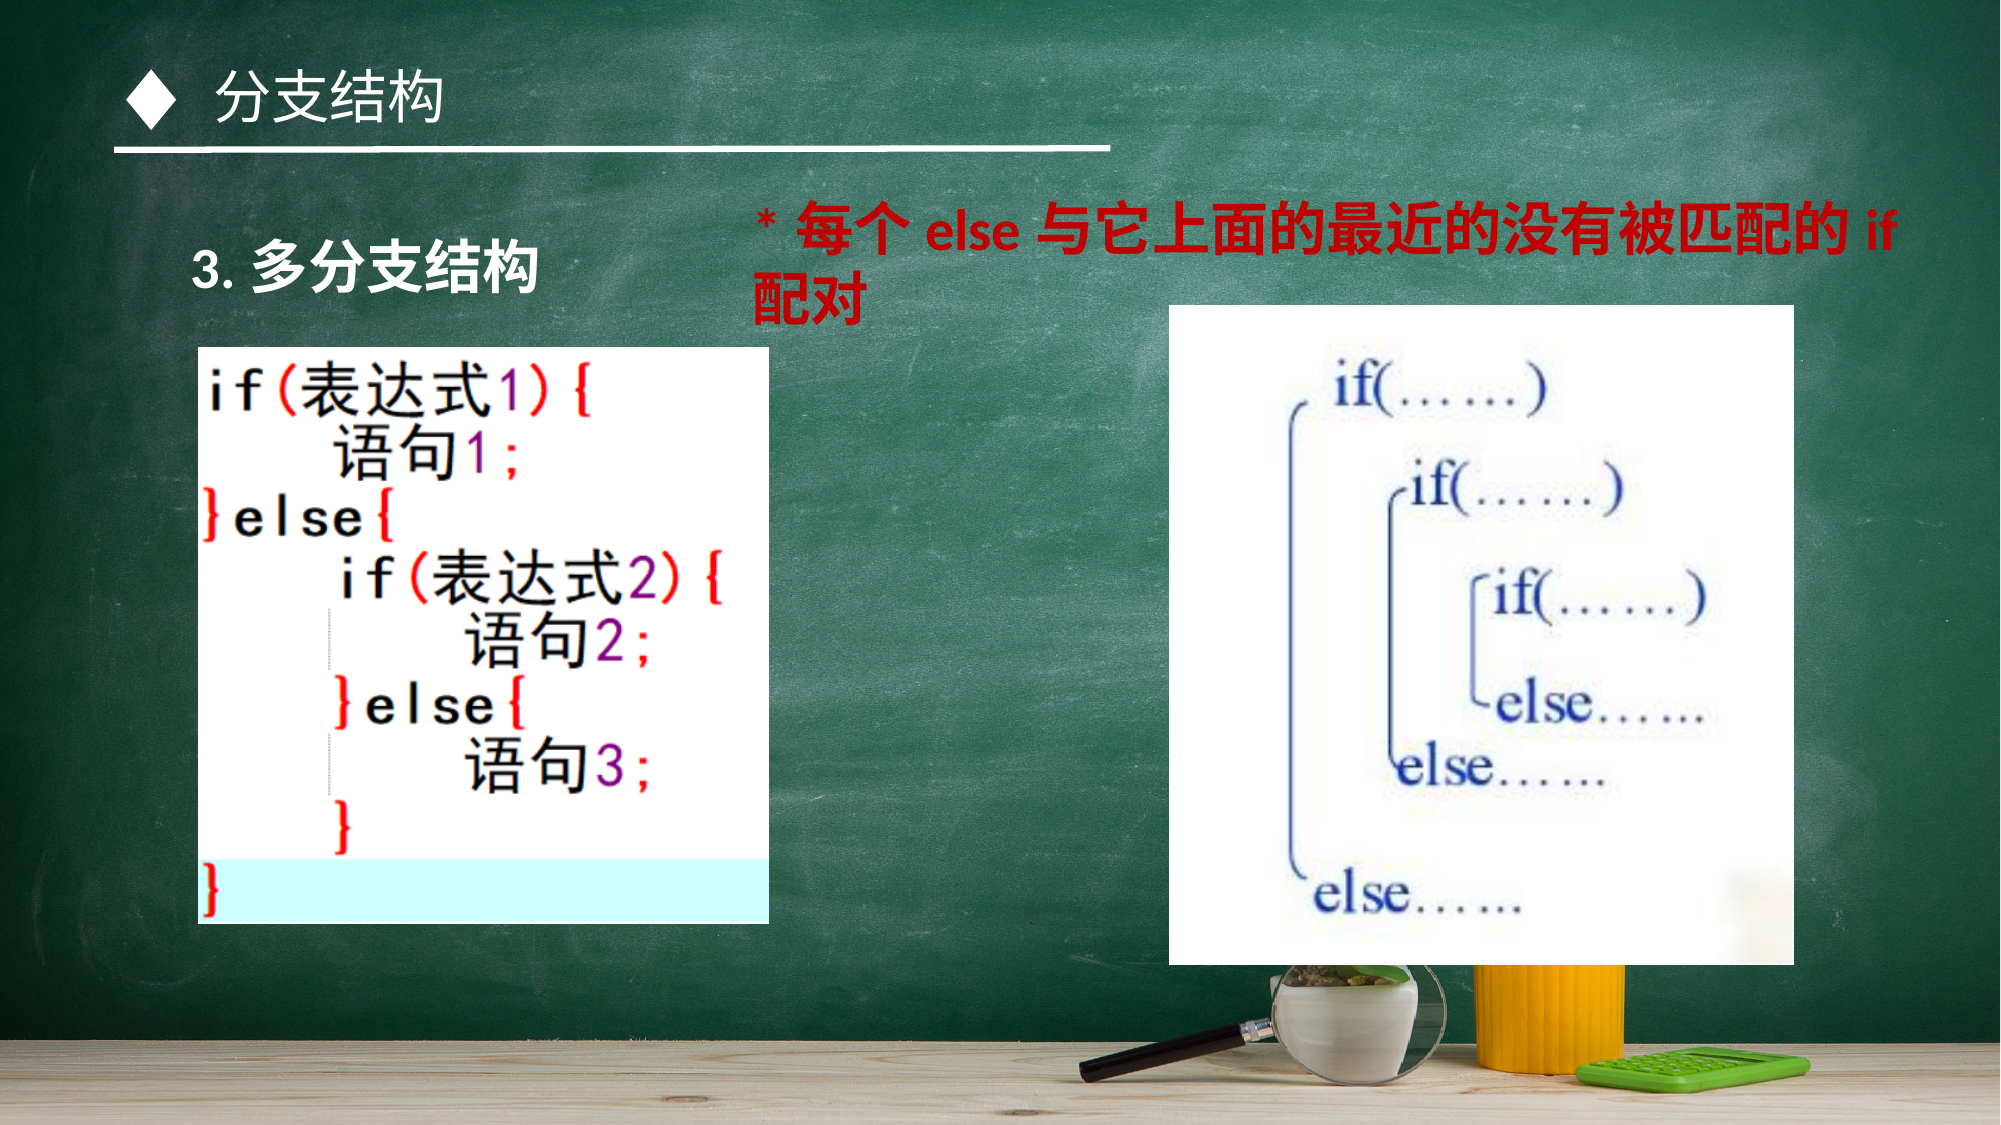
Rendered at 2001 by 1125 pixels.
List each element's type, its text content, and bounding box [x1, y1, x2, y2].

text_box *每个else与它上面的最近的没有被匹配的if配对 [737, 184, 1981, 340]
text_box [124, 67, 178, 132]
picture [0, 0, 2001, 1125]
text_box 分支结构 [198, 53, 515, 138]
text_box 3.多分支结构 [176, 222, 737, 308]
